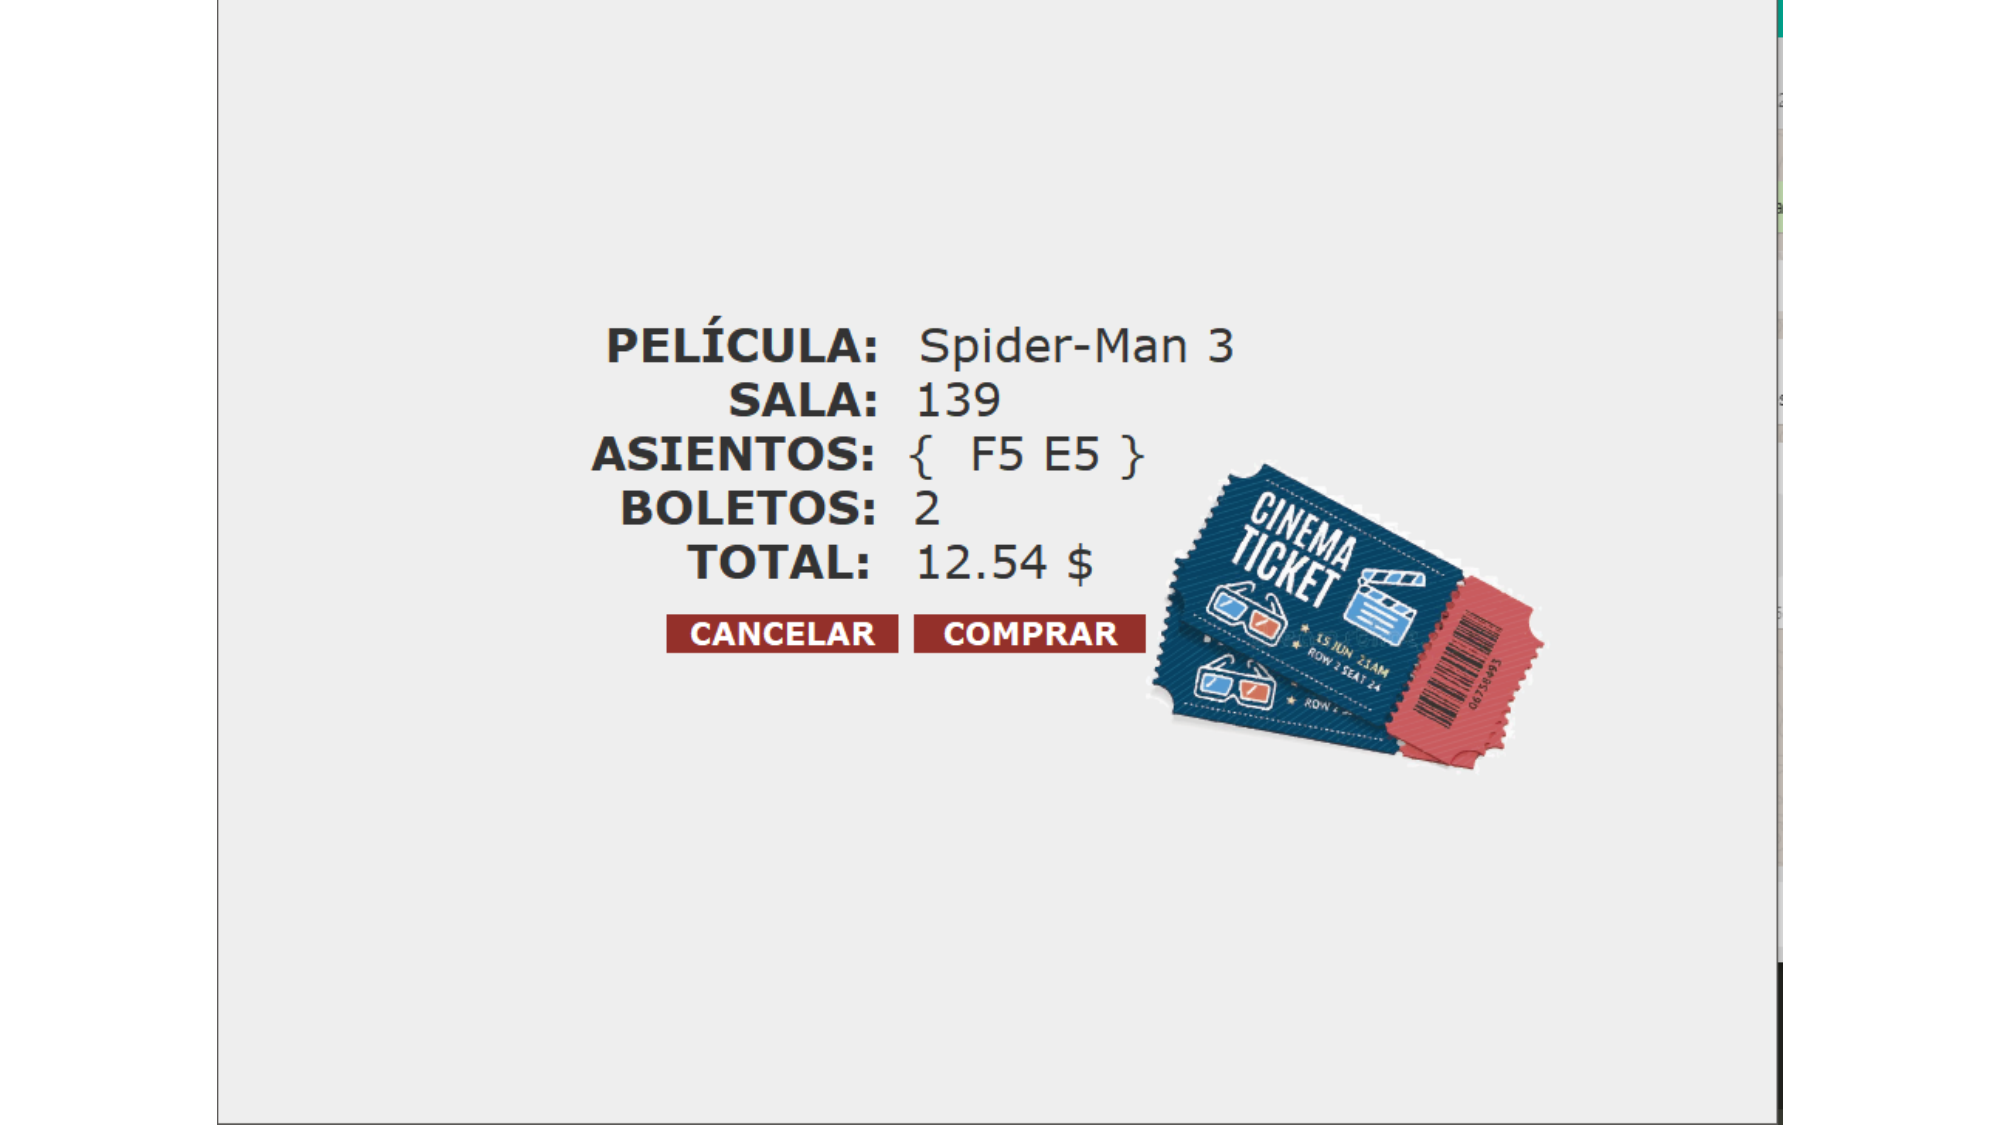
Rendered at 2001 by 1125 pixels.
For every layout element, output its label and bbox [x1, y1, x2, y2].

picture [217, 0, 1783, 1125]
